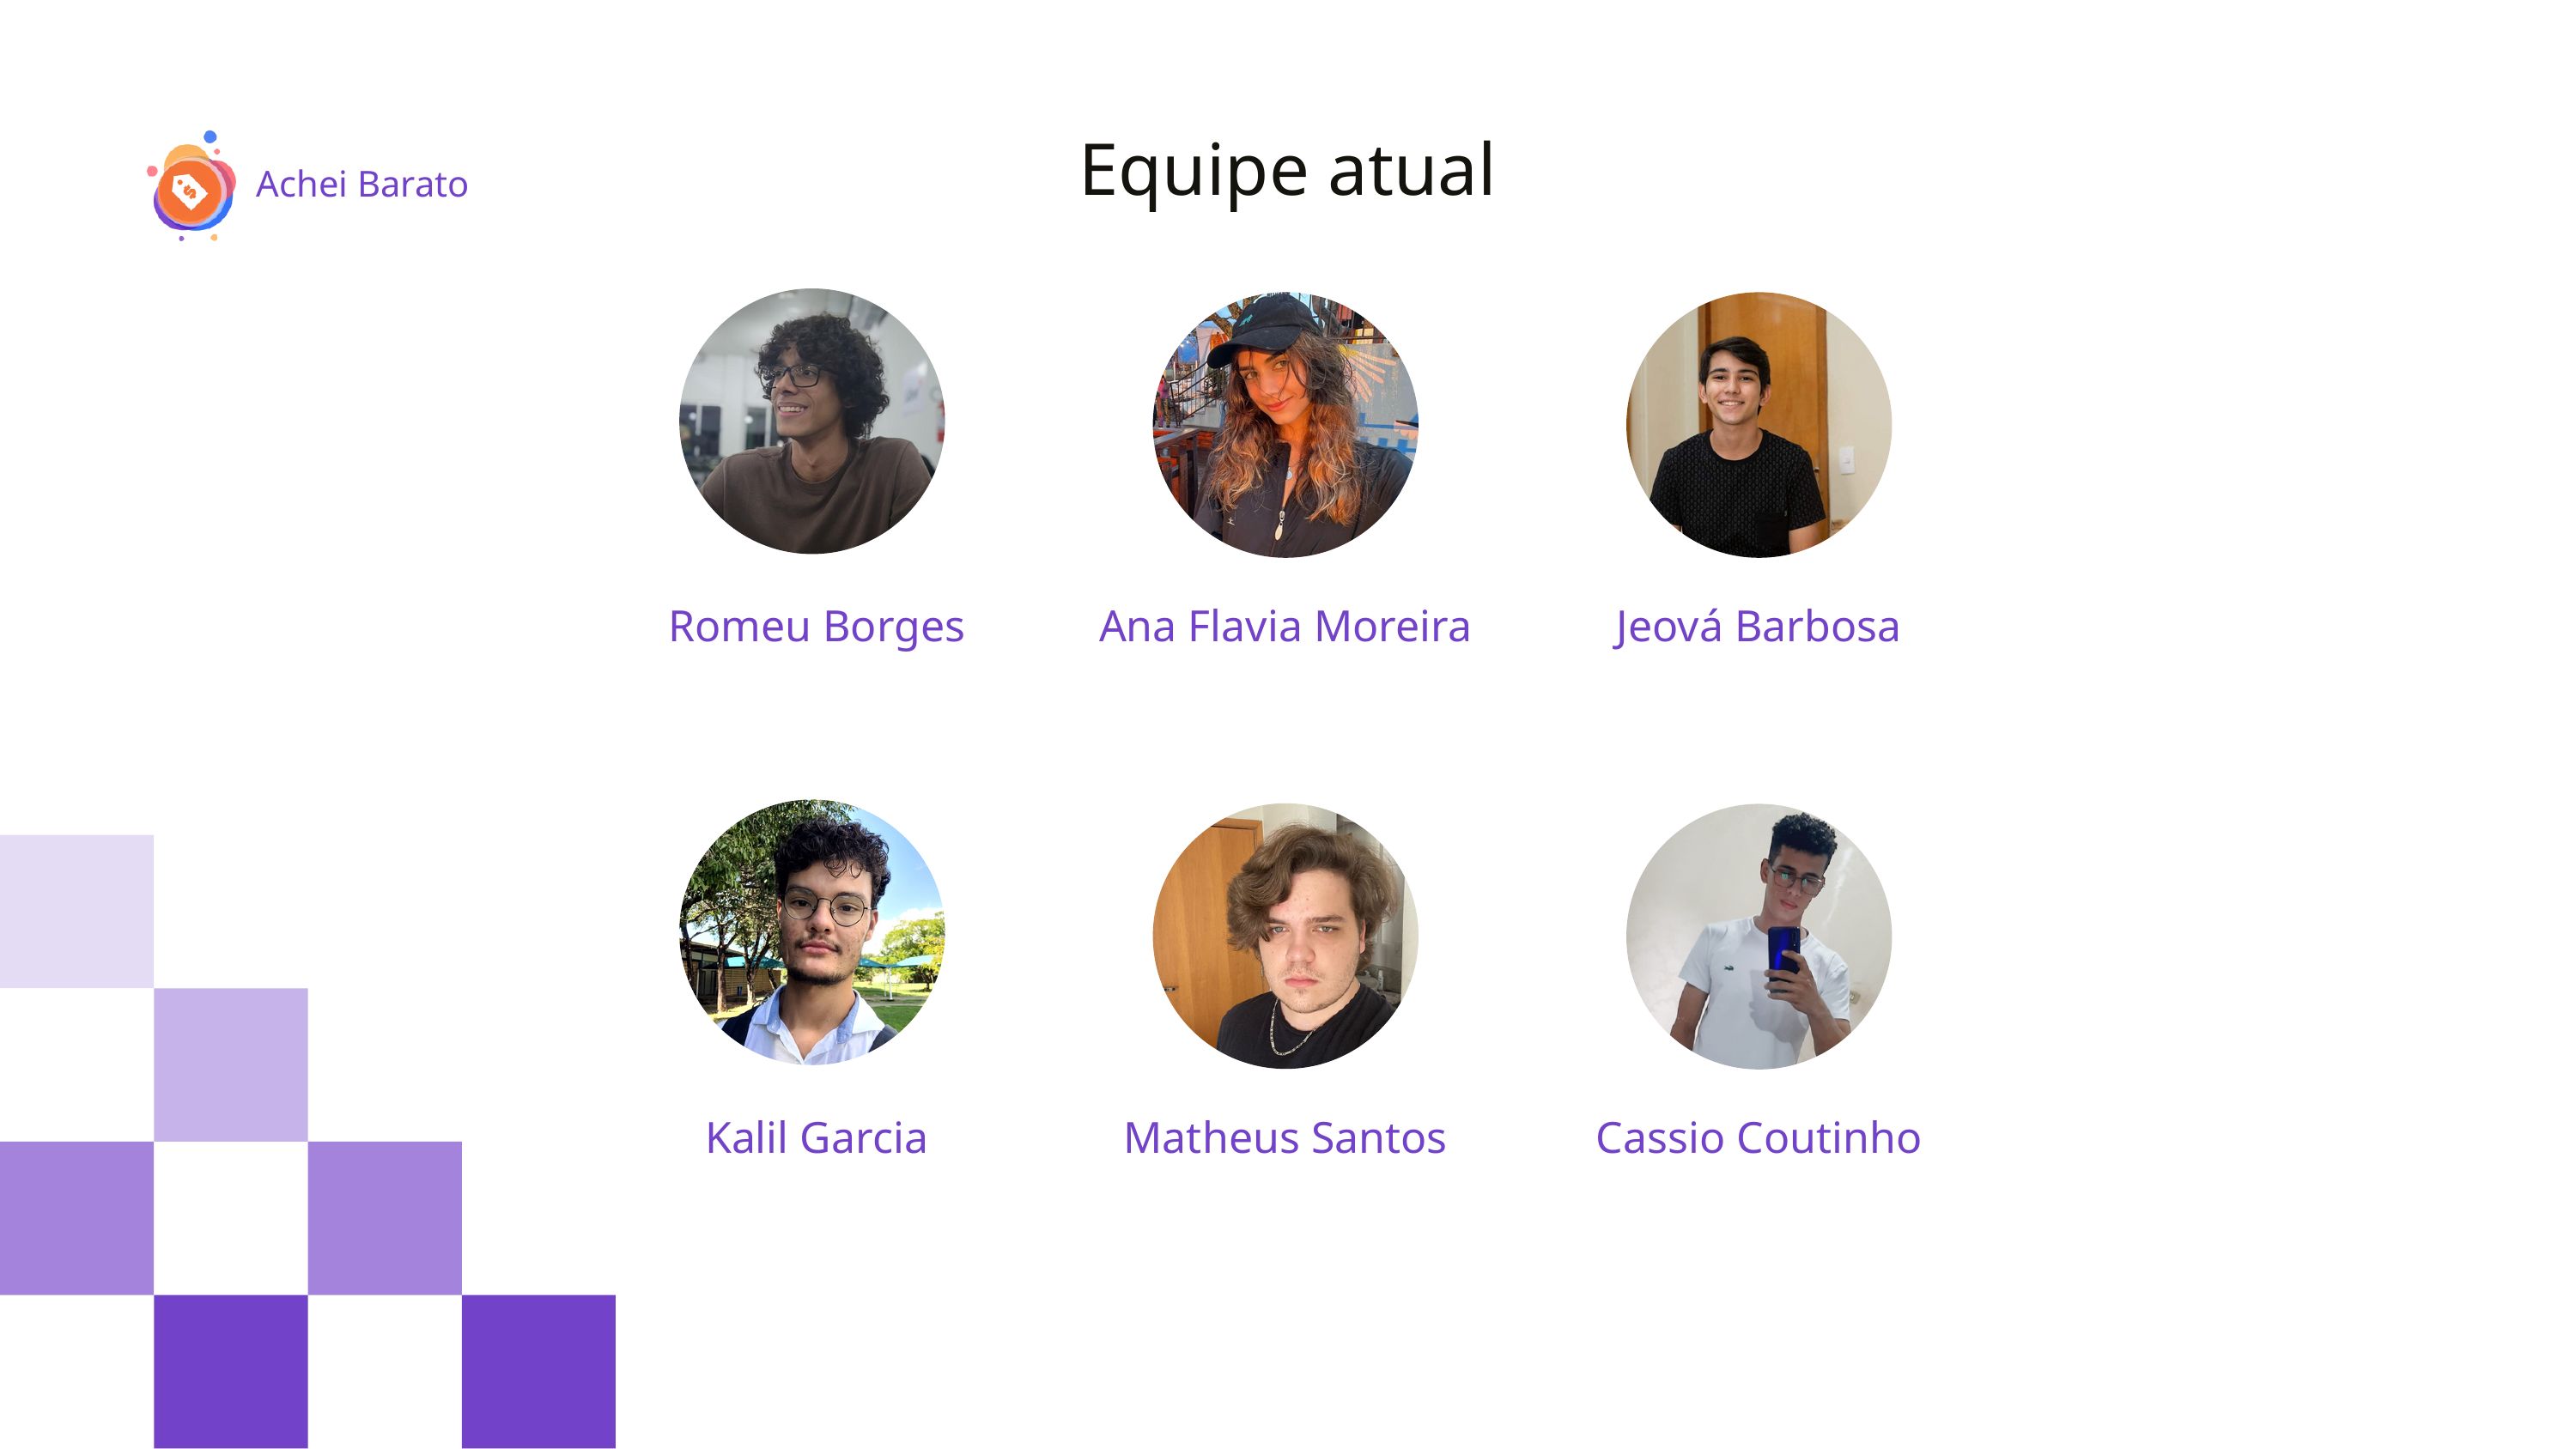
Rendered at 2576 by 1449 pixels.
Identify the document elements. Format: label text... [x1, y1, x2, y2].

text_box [678, 799, 945, 1066]
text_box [1625, 292, 1893, 558]
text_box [1152, 803, 1419, 1070]
text_box [307, 1141, 462, 1295]
text_box Equipe atual [944, 117, 1632, 210]
text_box Cassio Coutinho [1560, 1110, 1959, 1162]
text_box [617, 288, 1016, 649]
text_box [1625, 803, 1893, 1070]
text_box [0, 834, 155, 989]
text_box [154, 988, 308, 1142]
text_box Achei Barato [256, 154, 642, 204]
text_box Matheus Santos [1086, 1110, 1485, 1161]
text_box [137, 119, 248, 250]
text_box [1086, 292, 1485, 649]
text_box [0, 1141, 155, 1295]
text_box [154, 1294, 308, 1449]
text_box Kalil Garcia [617, 1110, 1016, 1161]
text_box [461, 1294, 616, 1449]
text_box Jeová Barbosa [1560, 598, 1959, 651]
